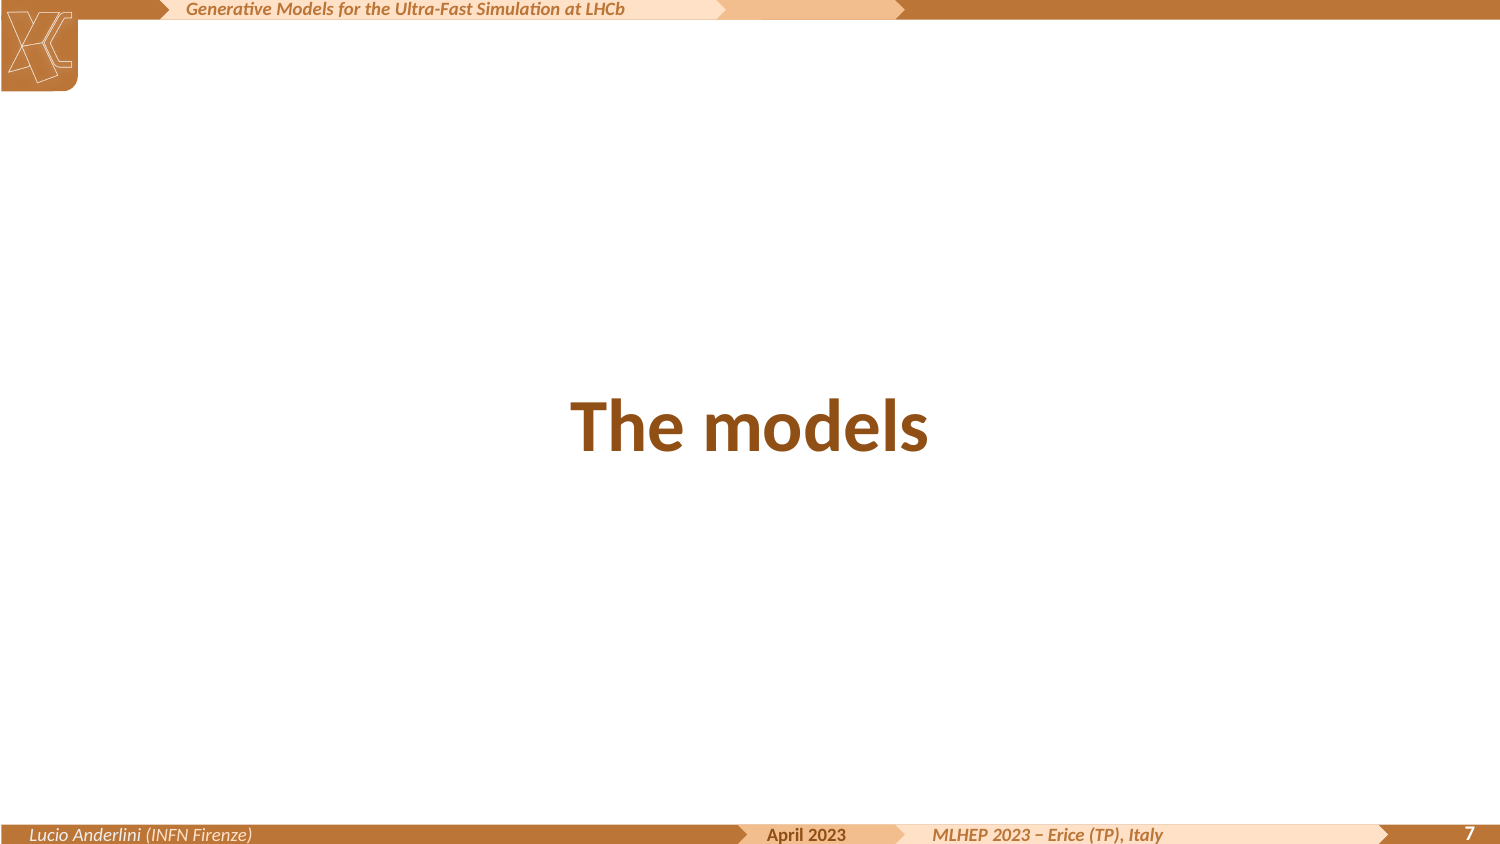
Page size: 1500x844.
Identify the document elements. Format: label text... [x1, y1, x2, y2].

title The models [51, 352, 1449, 491]
picture [1, 7, 78, 88]
slide_number ‹#› [1429, 819, 1491, 844]
